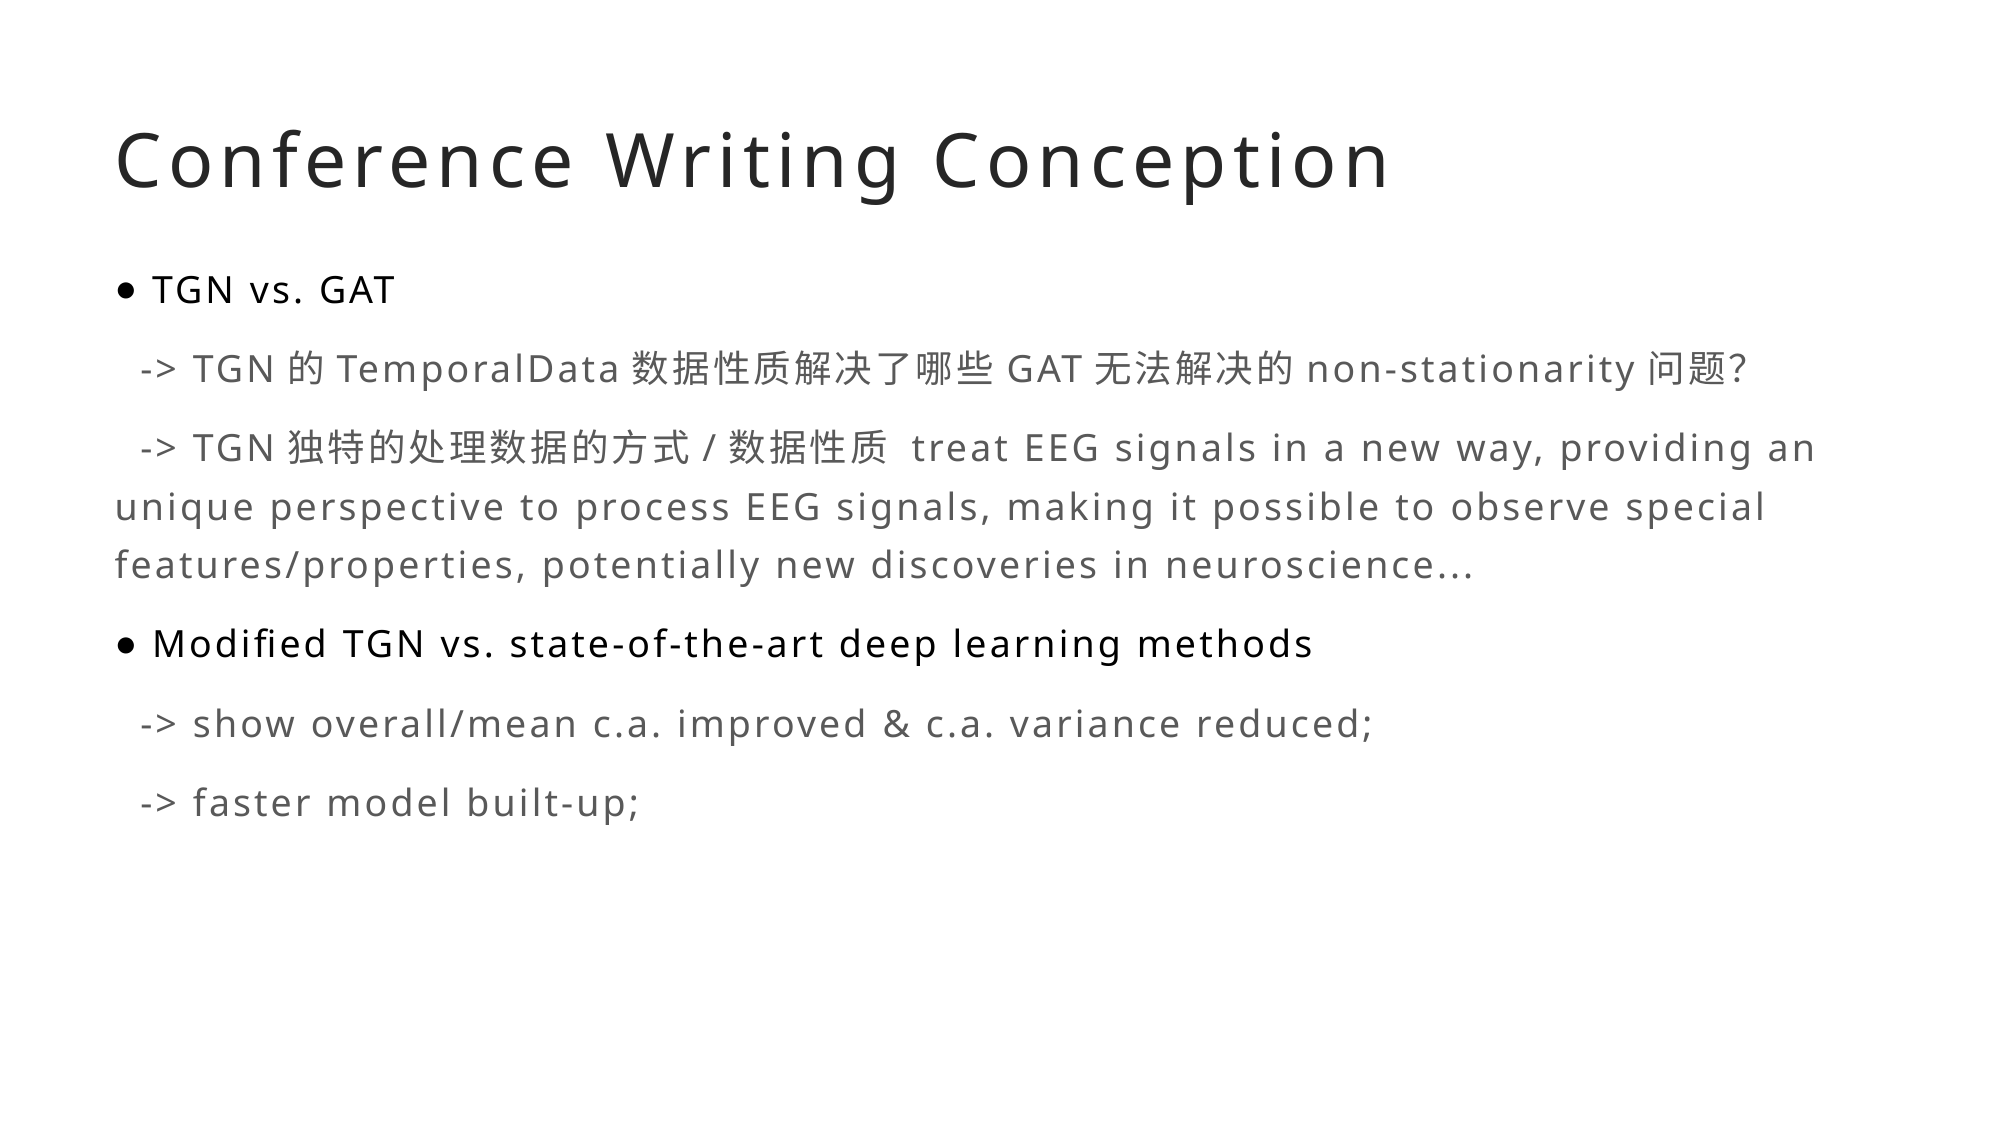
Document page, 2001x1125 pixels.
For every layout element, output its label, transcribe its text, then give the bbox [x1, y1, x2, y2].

title Conference Writing Conception [99, 99, 1420, 216]
list TGN vs. GAT -> TGN的TemporalData数据性质解决了哪些GAT无法解决的non-stationarity问题？ -> TGN独特的处理数据的方式/数据性质 treat EEG signals in a new way, providing an unique perspective to process EEG signals, making it possible to observe special features/properties, potentially new discoveries in neuroscience... Modified TGN vs. state-of-the-art deep learning methods -> show overall/mean c.a. improved & c.a. variance reduced; -> faster model built-up; [99, 244, 1900, 1026]
